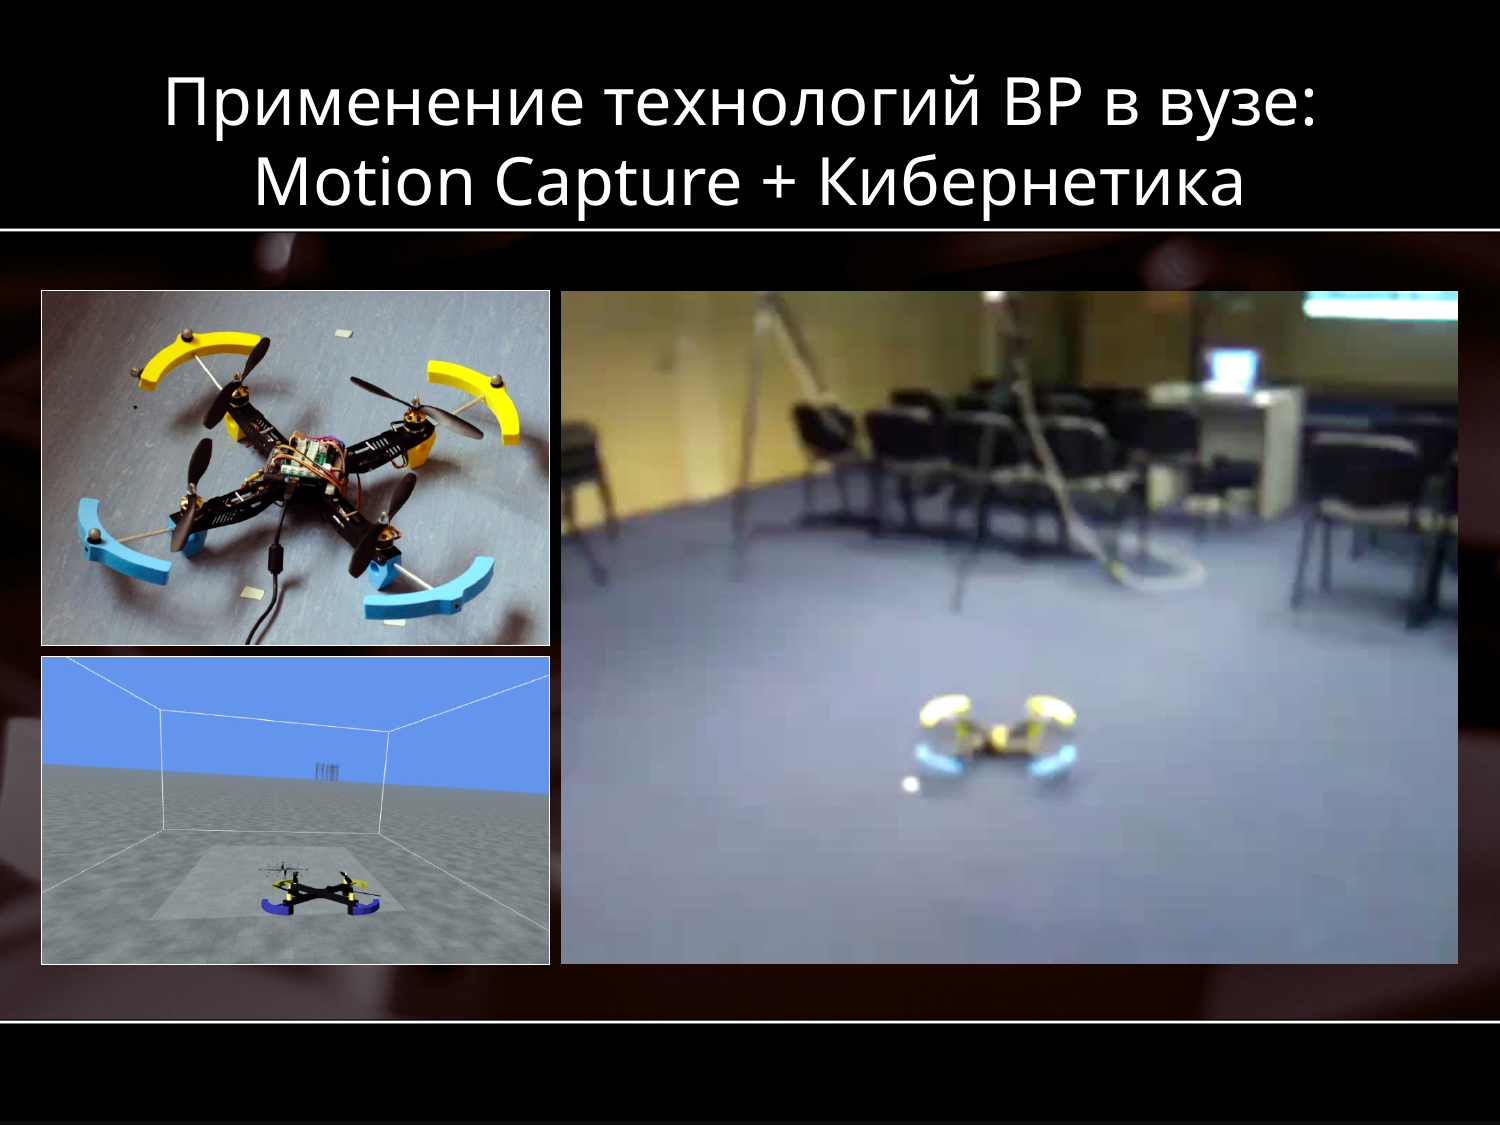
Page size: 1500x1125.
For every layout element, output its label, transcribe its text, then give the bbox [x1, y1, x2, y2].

picture [0, 0, 1500, 1125]
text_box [560, 290, 1459, 965]
title Применение технологий ВР в вузе: Motion Capture + Кибернетика [75, 45, 1425, 233]
